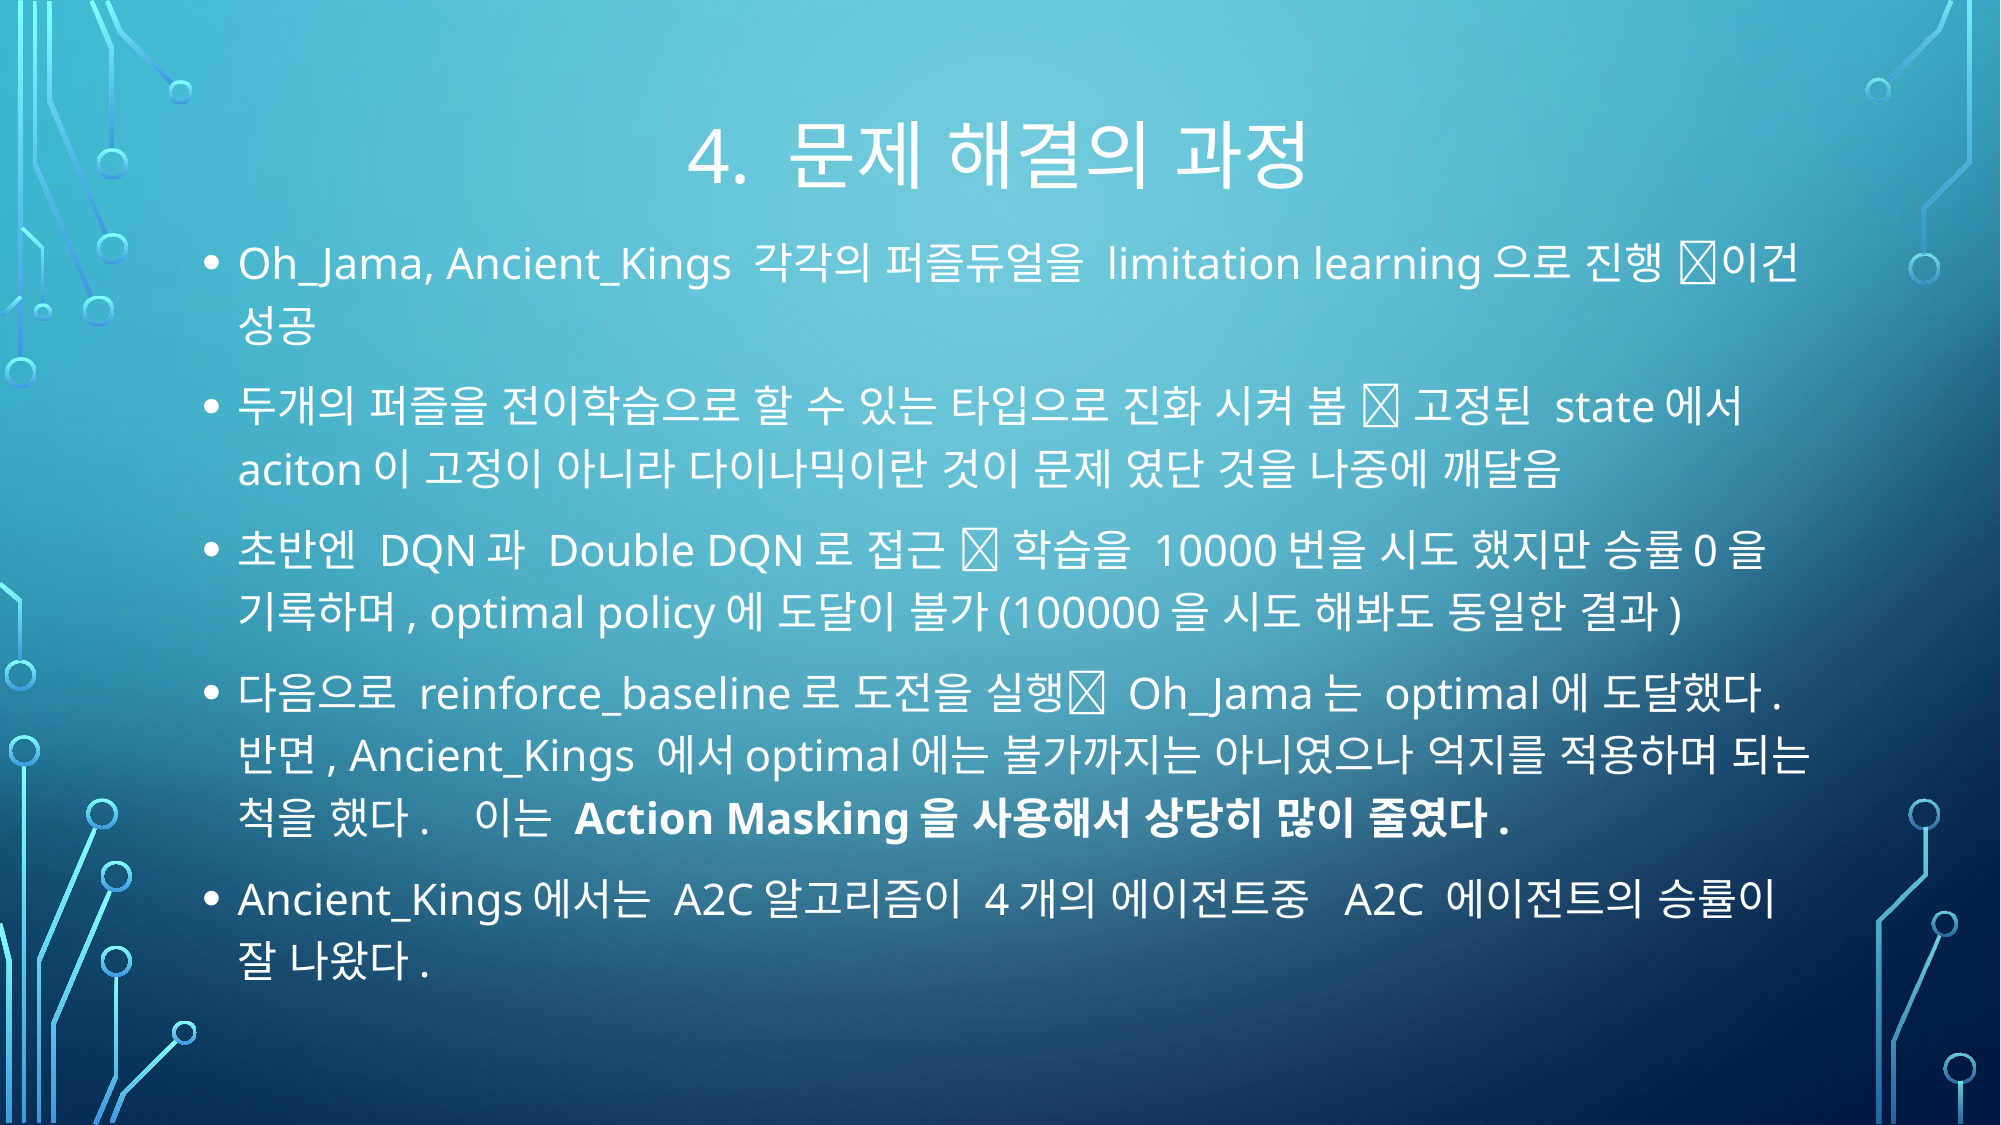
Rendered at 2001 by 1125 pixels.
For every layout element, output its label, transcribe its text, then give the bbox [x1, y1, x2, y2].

title 4. 문제 해결의 과정 [187, 101, 1813, 218]
list Oh_Jama, Ancient_Kings 각각의 퍼즐듀얼을 limitation learning으로 진행 이건 성공 두개의 퍼즐을 전이학습으로 할 수 있는 타입으로 진화 시켜 봄  고정된 state에서 aciton이 고정이 아니라 다이나믹이란 것이 문제 였단 것을 나중에 깨달음 초반엔 DQN과 Double DQN로 접근  학습을 10000번을 시도 했지만 승률0을 기록하며, optimal policy에 도달이 불가(100000을 시도 해봐도 동일한 결과) 다음으로 reinforce_baseline로 도전을 실행 Oh_Jama는 optimal에 도달했다. 반면, Ancient_Kings 에서optimal에는 불가까지는 아니였으나 억지를 적용하며 되는 척을 했다. 이는 Action Masking을 사용해서 상당히 많이 줄였다. Ancient_Kings에서는 A2C알고리즘이 4개의 에이전트중 A2C 에이전트의 승률이 잘 나왔다. [187, 218, 1836, 995]
